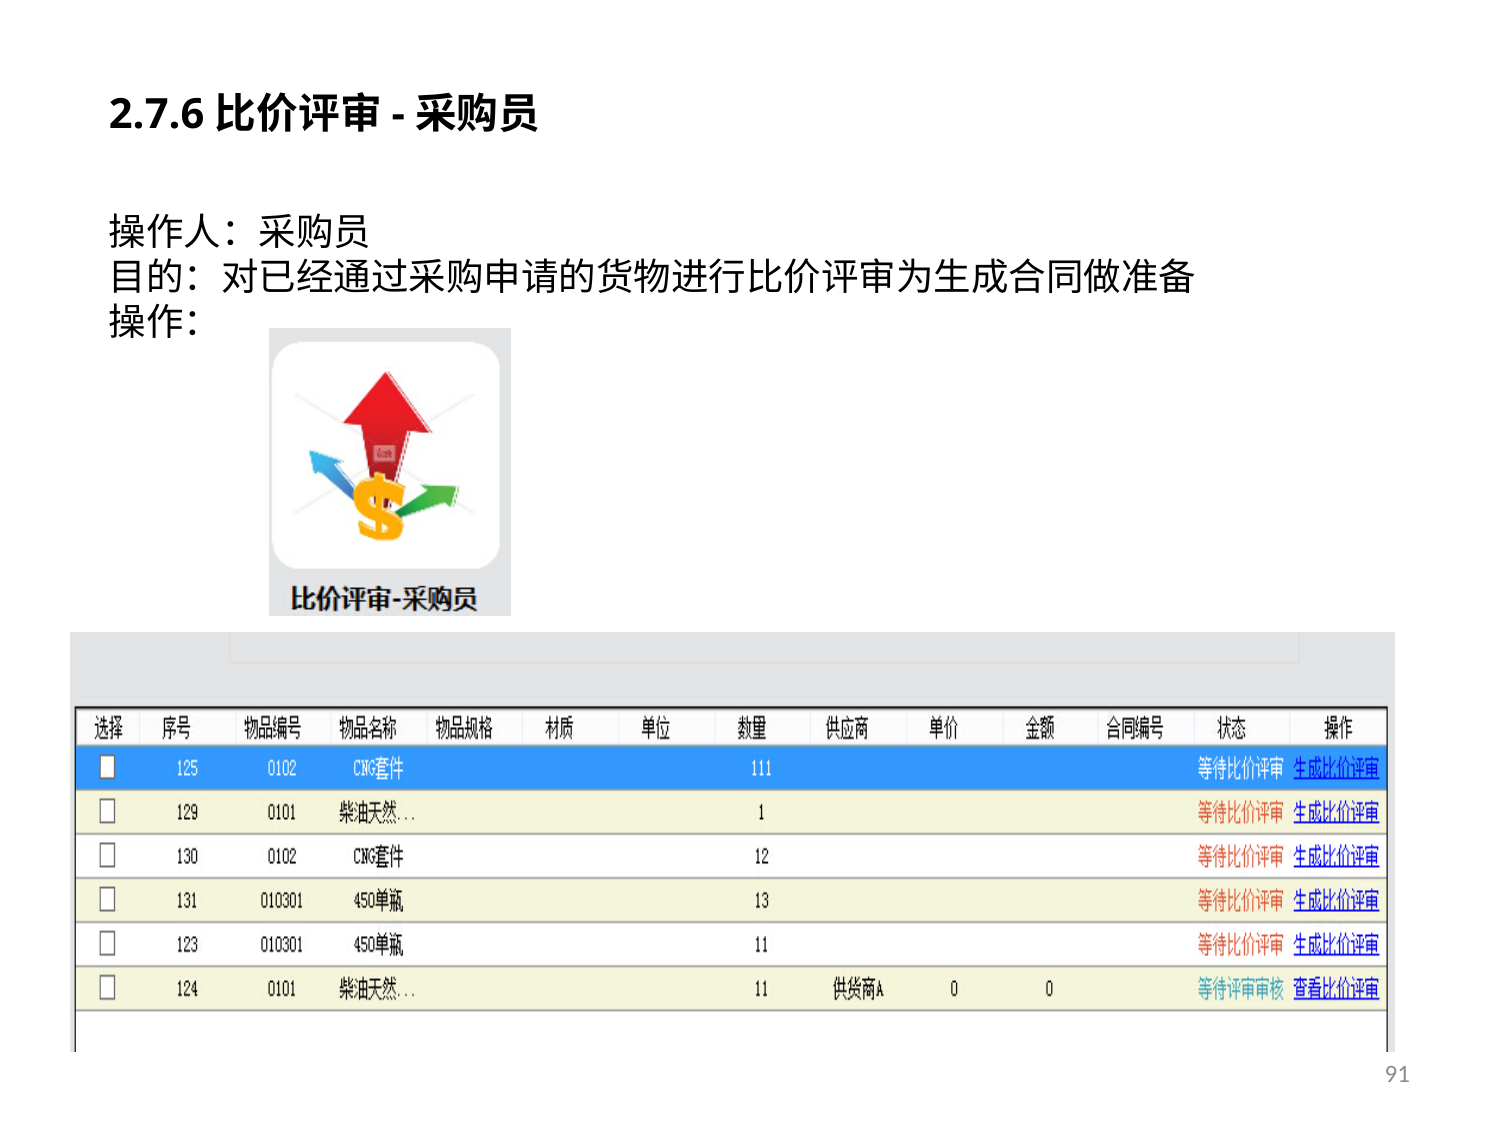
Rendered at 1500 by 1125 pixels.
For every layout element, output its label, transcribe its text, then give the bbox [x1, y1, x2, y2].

picture [70, 632, 1395, 1052]
text_box 2.7.6比价评审-采购员 [93, 59, 668, 199]
picture [269, 327, 511, 616]
text_box 操作人：采购员 目的：对已经通过采购申请的货物进行比价评审为生成合同做准备 操作： [93, 199, 1266, 350]
slide_number 91 [1074, 1042, 1425, 1103]
